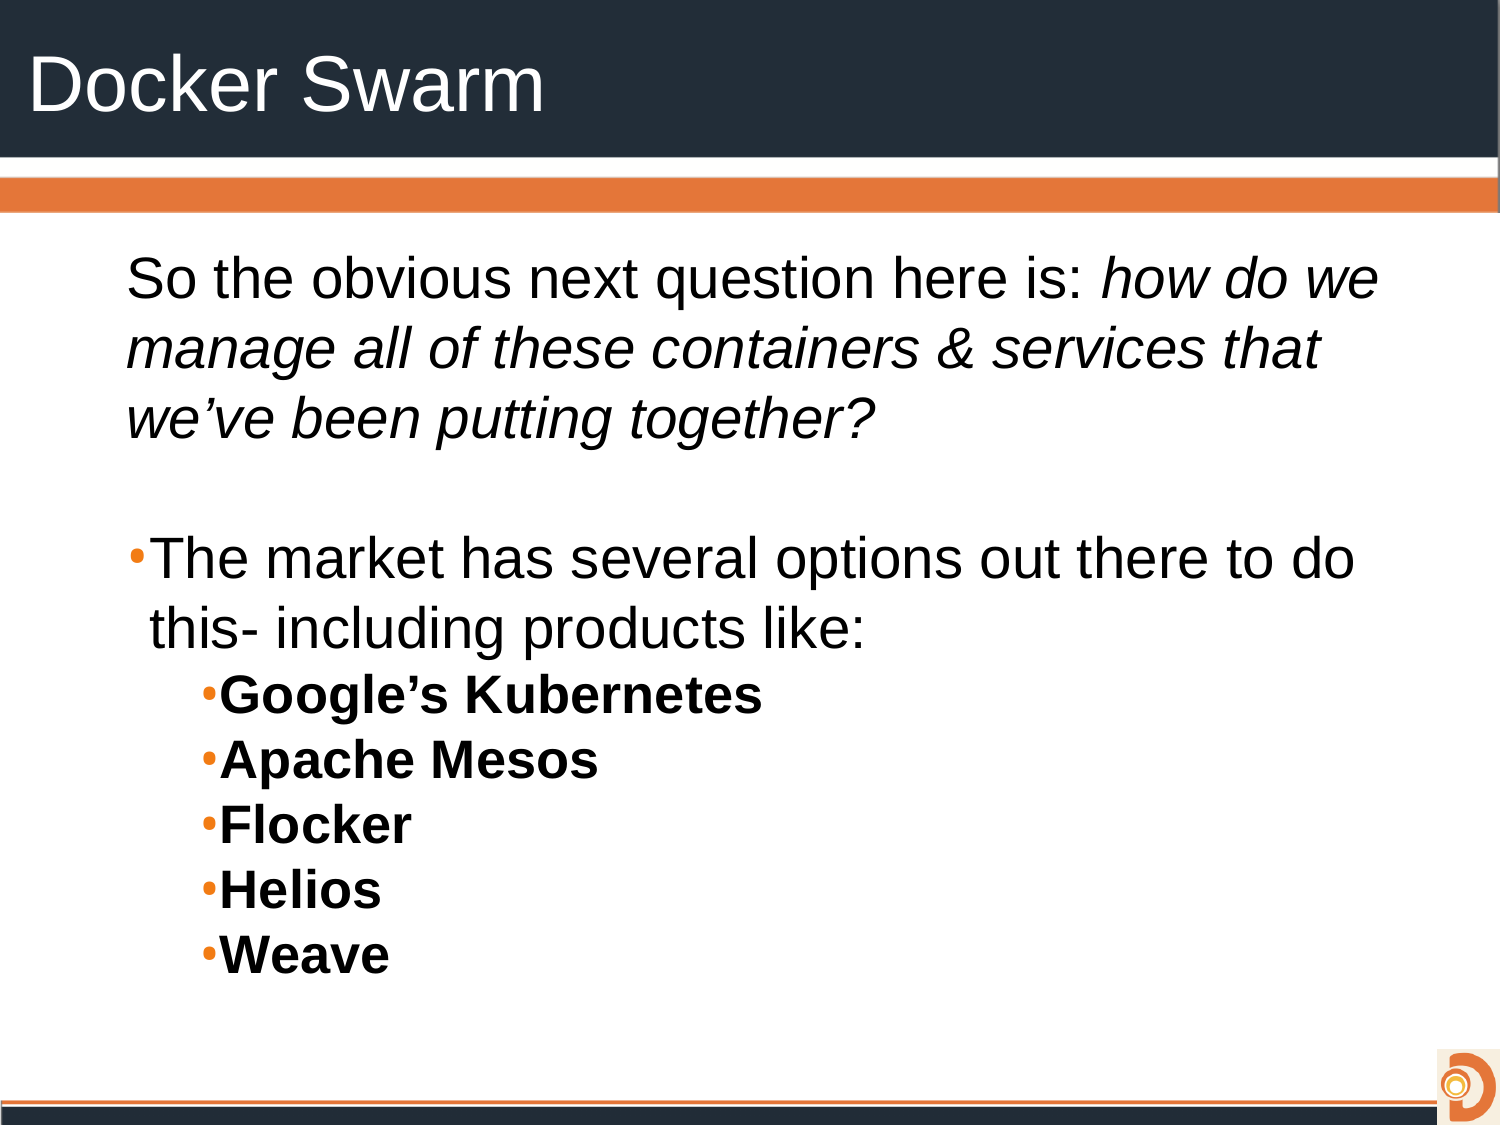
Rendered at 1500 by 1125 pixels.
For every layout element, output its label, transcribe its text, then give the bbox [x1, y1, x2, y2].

list So the obvious next question here is: how do we manage all of these containers & services that we’ve been putting together? The market has several options out there to do this- including products like: Google’s Kubernetes Apache Mesos Flocker Helios Weave [12, 224, 1488, 1050]
picture [0, 0, 1500, 213]
picture [2, 1049, 1500, 1125]
title Docker Swarm [12, 24, 1488, 136]
